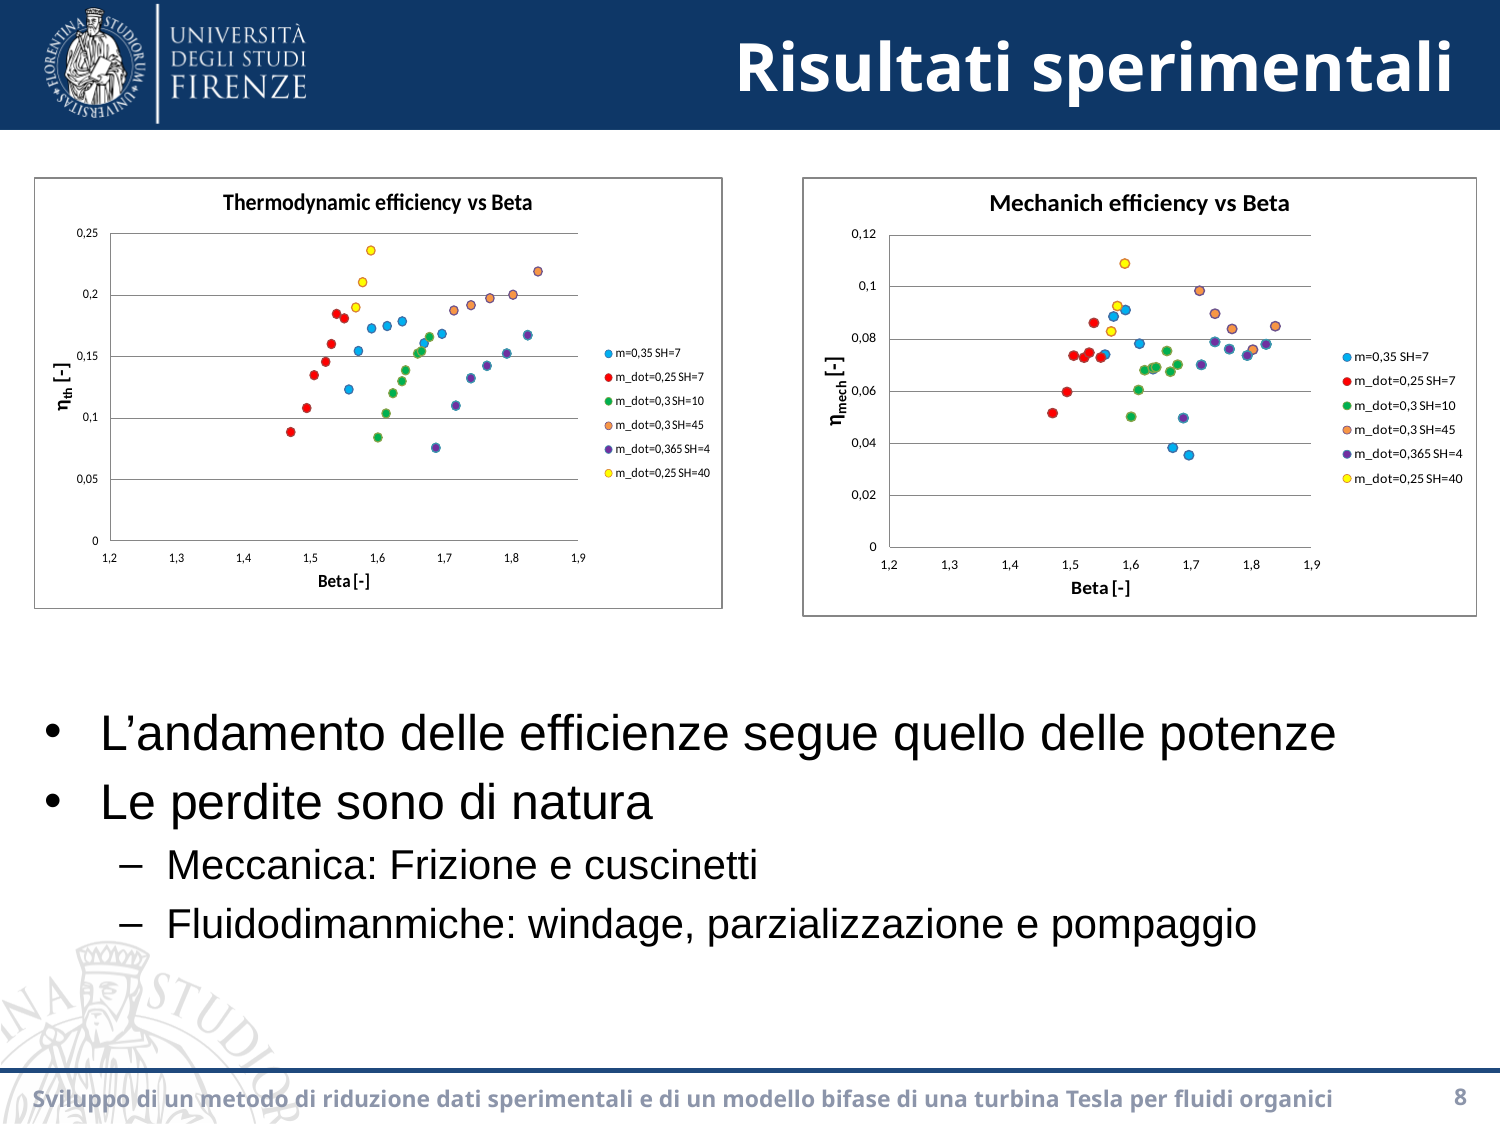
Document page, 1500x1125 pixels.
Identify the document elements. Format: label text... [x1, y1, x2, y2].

list L’andamento delle efficienze segue quello delle potenze Le perdite sono di natura Meccanica: Frizione e cuscinetti Fluidodimanmiche: windage, parzializzazione e pompaggio [29, 692, 1483, 1012]
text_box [29, 172, 727, 614]
slide_number 8 [1132, 1082, 1483, 1115]
picture [0, 1073, 355, 1125]
title Risultati sperimentali [324, 30, 1471, 100]
picture [0, 1, 1500, 131]
picture [0, 846, 355, 1068]
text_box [796, 172, 1483, 622]
footer Sviluppo di un metodo di riduzione dati sperimentali e di un modello bifase di una turbina Tesla per fluidi organici [17, 1082, 1132, 1115]
